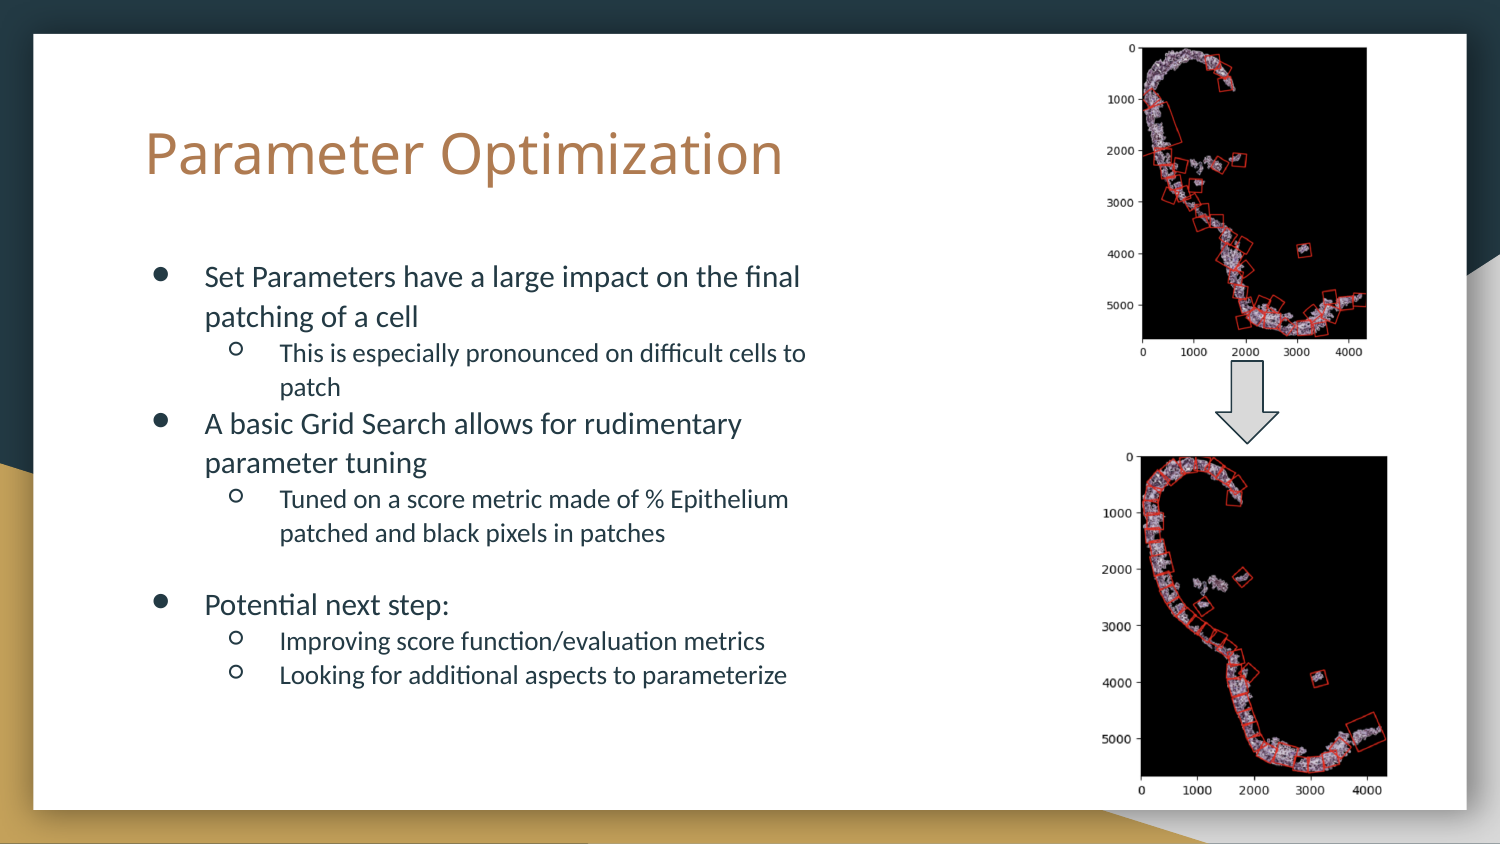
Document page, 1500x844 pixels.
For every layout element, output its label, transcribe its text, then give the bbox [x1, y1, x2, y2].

picture [1100, 449, 1394, 804]
title Parameter Optimization [129, 102, 859, 239]
picture [1100, 36, 1370, 362]
list Set Parameters have a large impact on the final patching of a cell This is especially pronounced on difficult cells to patch A basic Grid Search allows for rudimentary parameter tuning Tuned on a score metric made of % Epithelium patched and black pixels in patches Potential next step: Improving score function/evaluation metrics Looking for additional aspects to parameterize [114, 239, 874, 714]
text_box [1215, 370, 1279, 444]
